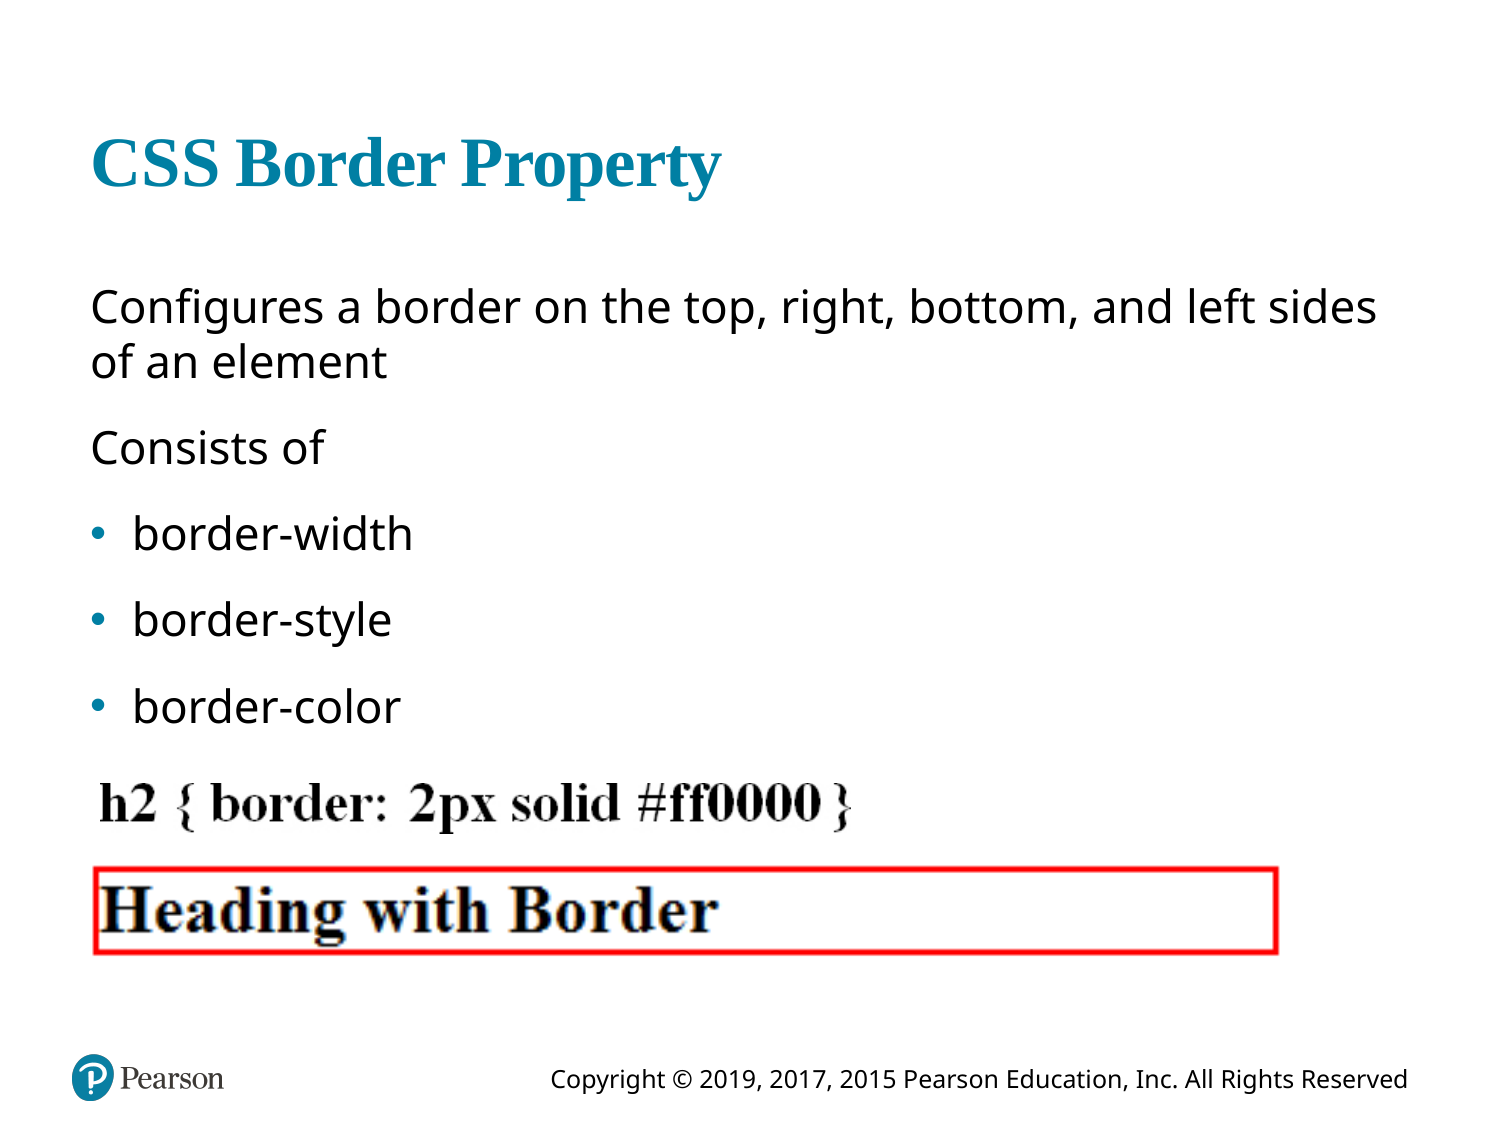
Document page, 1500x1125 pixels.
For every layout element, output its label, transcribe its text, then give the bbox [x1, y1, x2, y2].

picture [80, 1063, 106, 1088]
picture [72, 1054, 88, 1070]
list Configures a border on the top, right, bottom, and left sides of an element Consists of border-width border-style border-color [75, 262, 1425, 931]
picture [72, 1087, 83, 1101]
picture [98, 1054, 224, 1101]
picture [77, 853, 1292, 979]
picture [100, 783, 852, 835]
title C S S Border Property [75, 0, 1425, 216]
